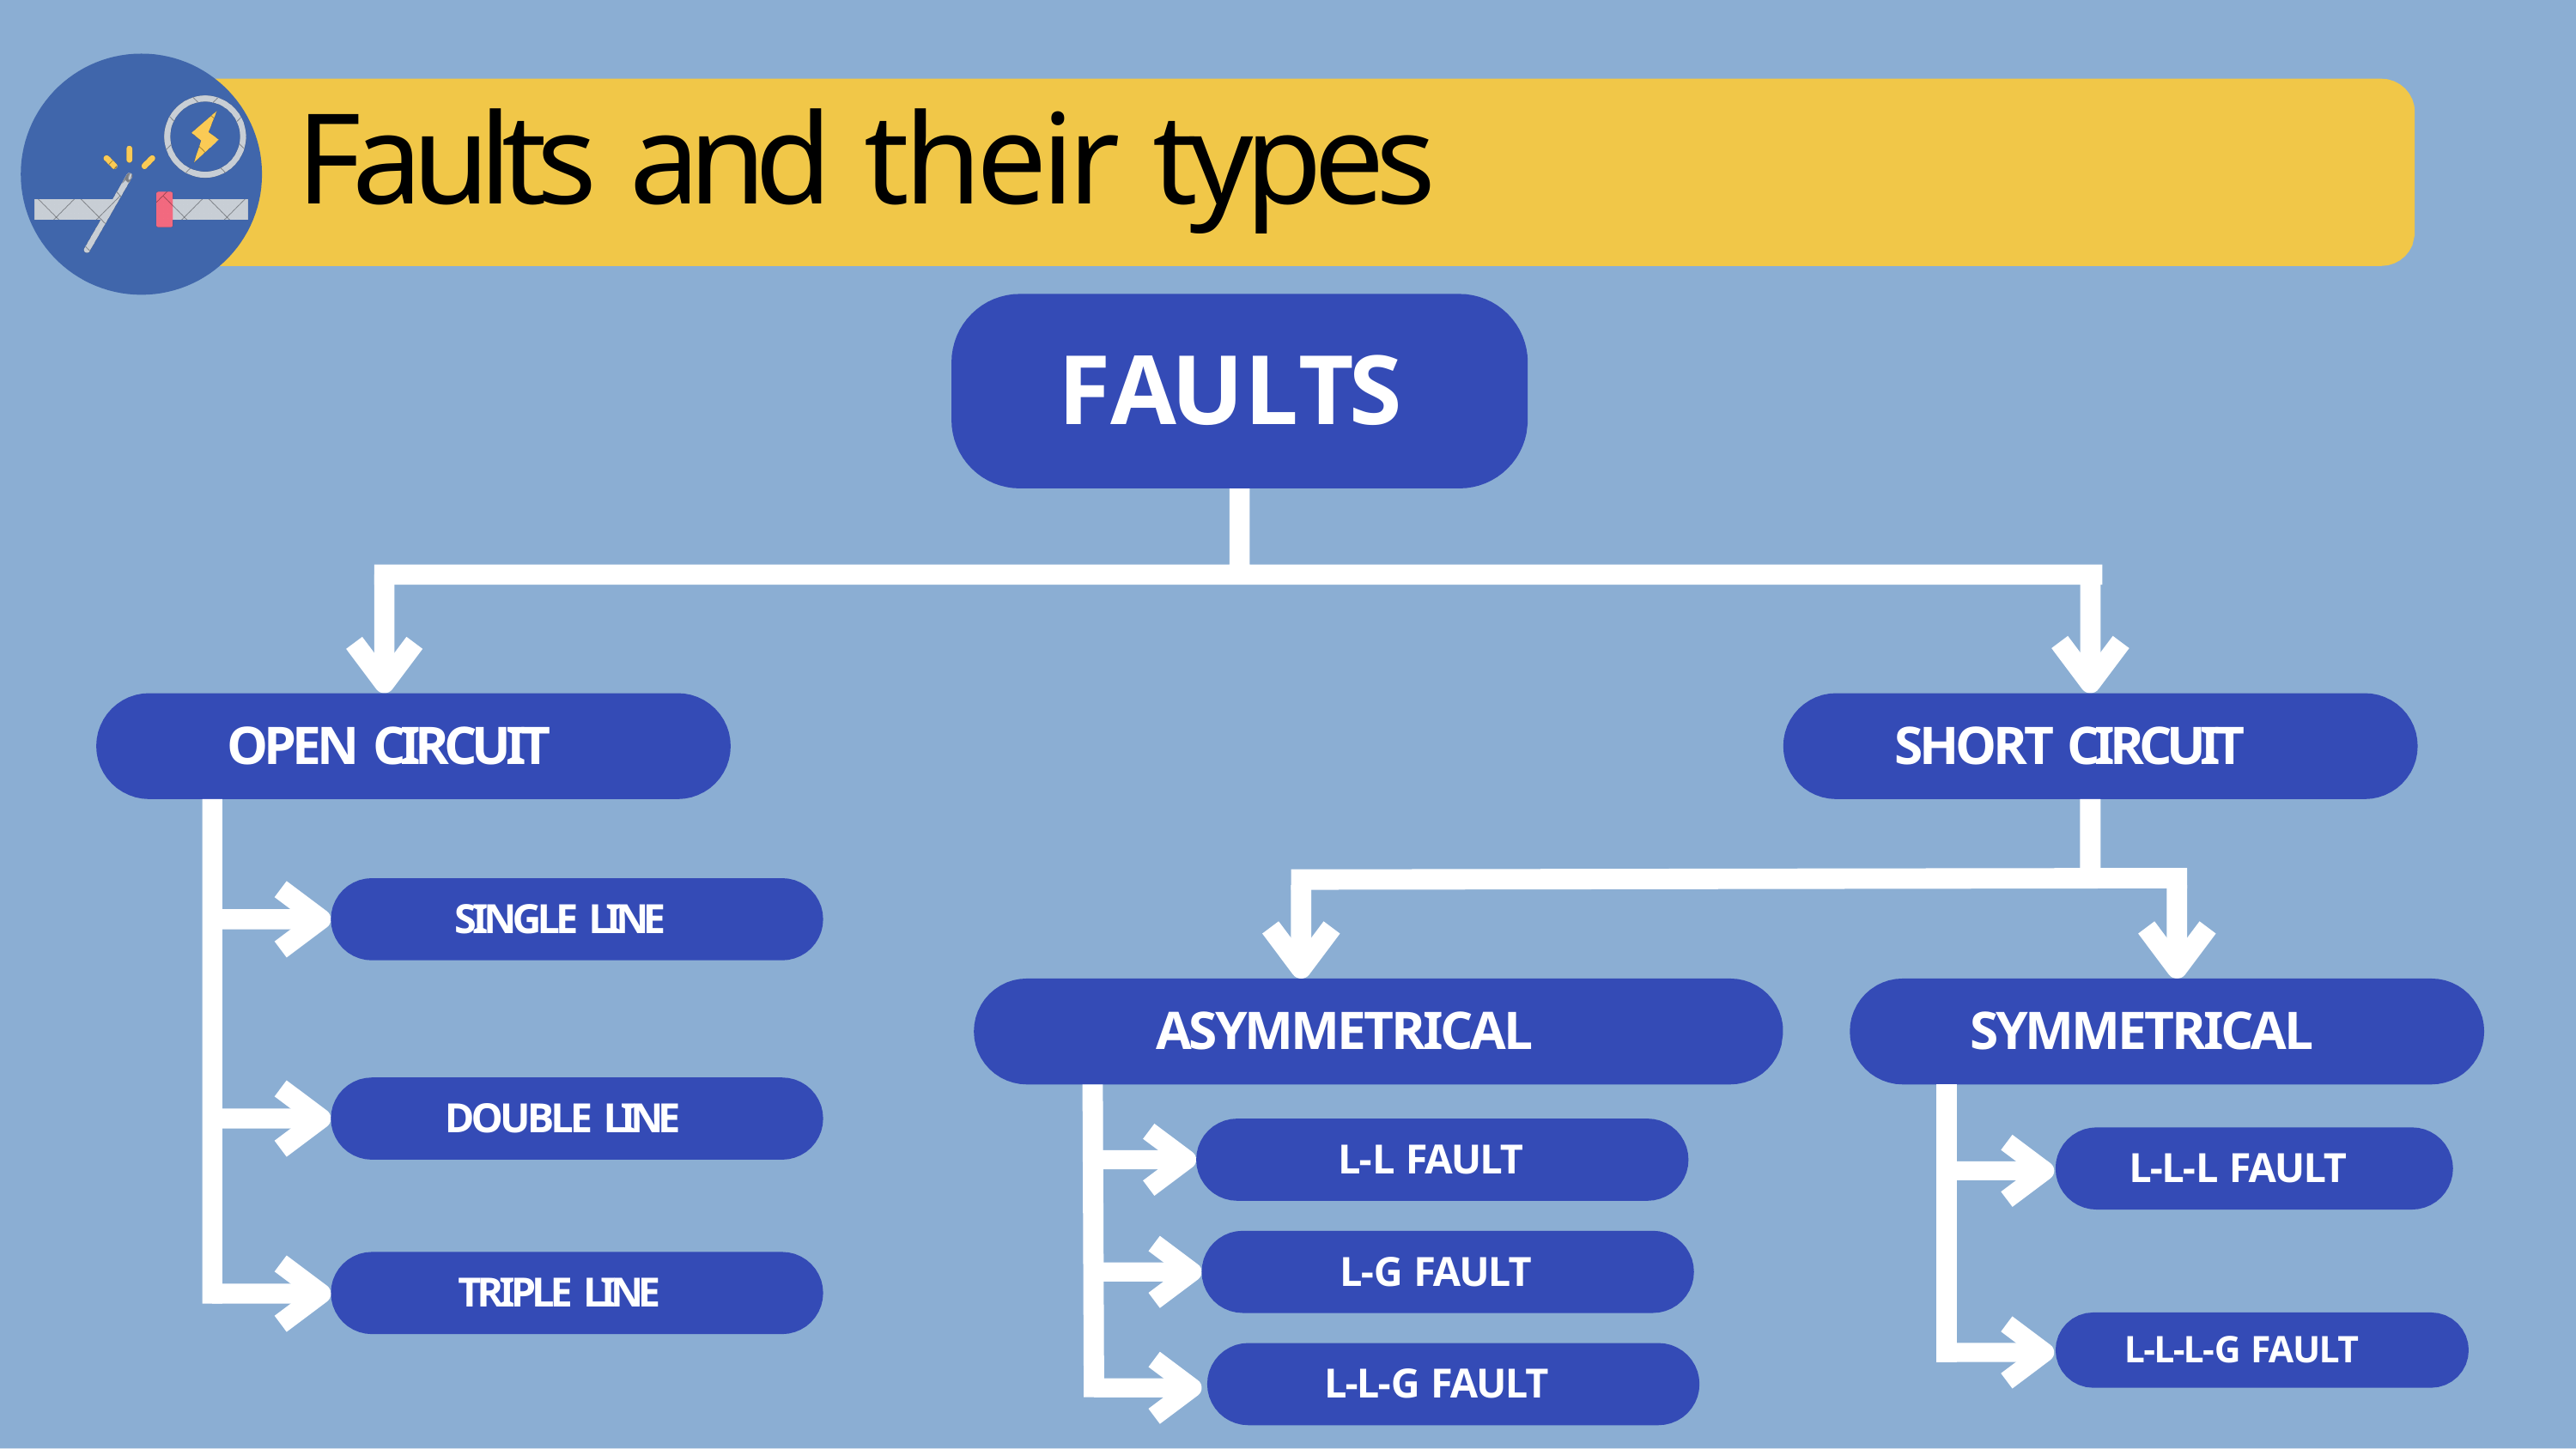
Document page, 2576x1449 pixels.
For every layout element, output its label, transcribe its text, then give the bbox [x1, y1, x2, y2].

text_box TRIPLE LINE [456, 1311, 698, 1315]
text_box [202, 798, 823, 1304]
text_box [951, 321, 1528, 486]
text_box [95, 488, 2103, 800]
text_box [1692, 1361, 1700, 1408]
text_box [211, 1252, 331, 1335]
text_box [2394, 81, 2415, 264]
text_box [1783, 574, 2418, 800]
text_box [973, 798, 2188, 1085]
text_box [1260, 884, 2485, 1085]
text_box FAULTS [1056, 326, 1424, 444]
title Faults and their types [182, 0, 2394, 321]
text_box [20, 53, 263, 295]
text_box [1935, 1074, 2454, 1391]
text_box [2458, 1323, 2469, 1378]
text_box [336, 1310, 820, 1335]
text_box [1082, 1074, 1689, 1427]
